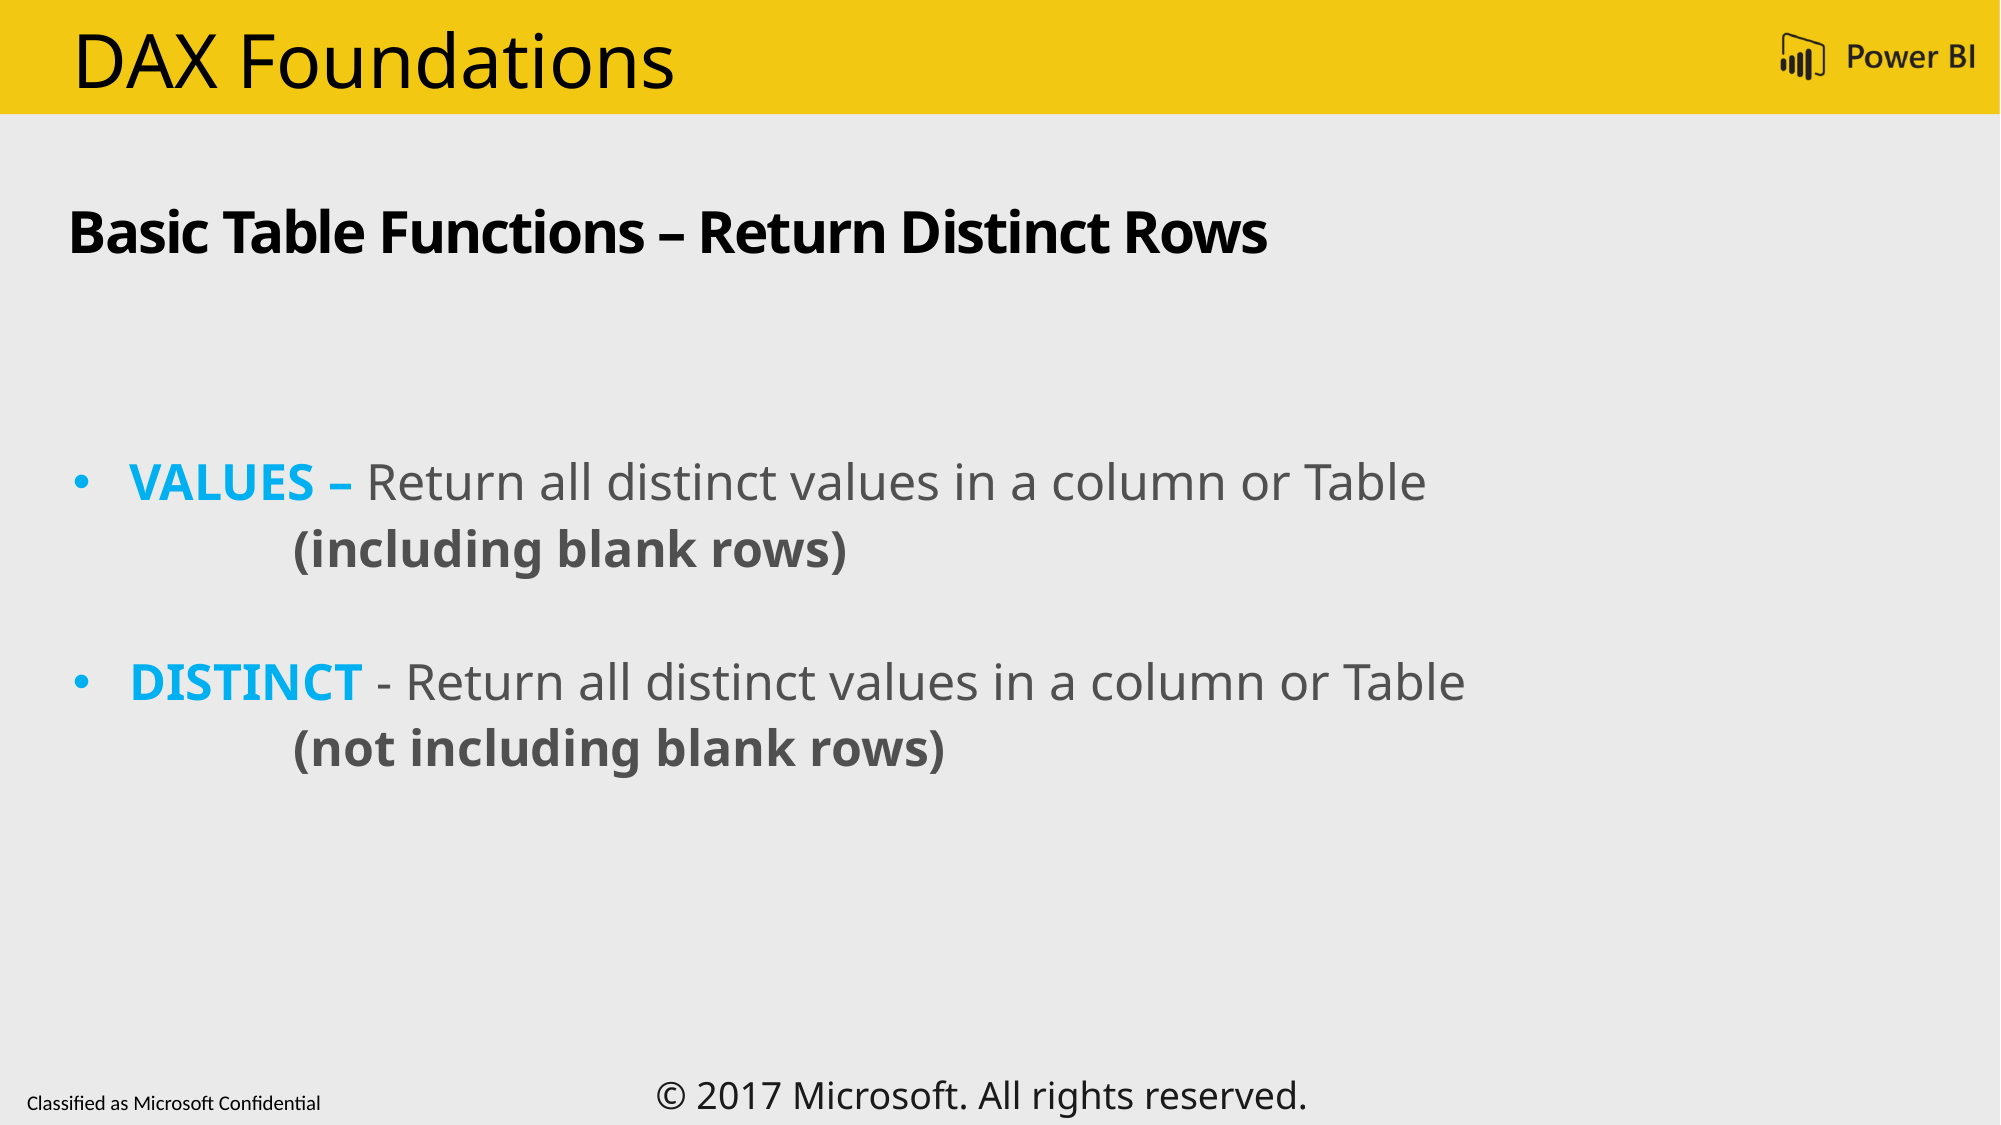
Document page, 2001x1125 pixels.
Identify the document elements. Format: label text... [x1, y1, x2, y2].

picture [1768, 23, 1985, 91]
text_box DAX Foundations [58, 5, 1879, 111]
text_box VALUES – Return all distinct values in a column or Table (including blank rows) DISTINCT - Return all distinct values in a column or Table (not including blank rows) [58, 450, 1956, 785]
text_box [0, 0, 2000, 115]
title Basic Table Functions – Return Distinct Rows [43, 188, 1956, 275]
